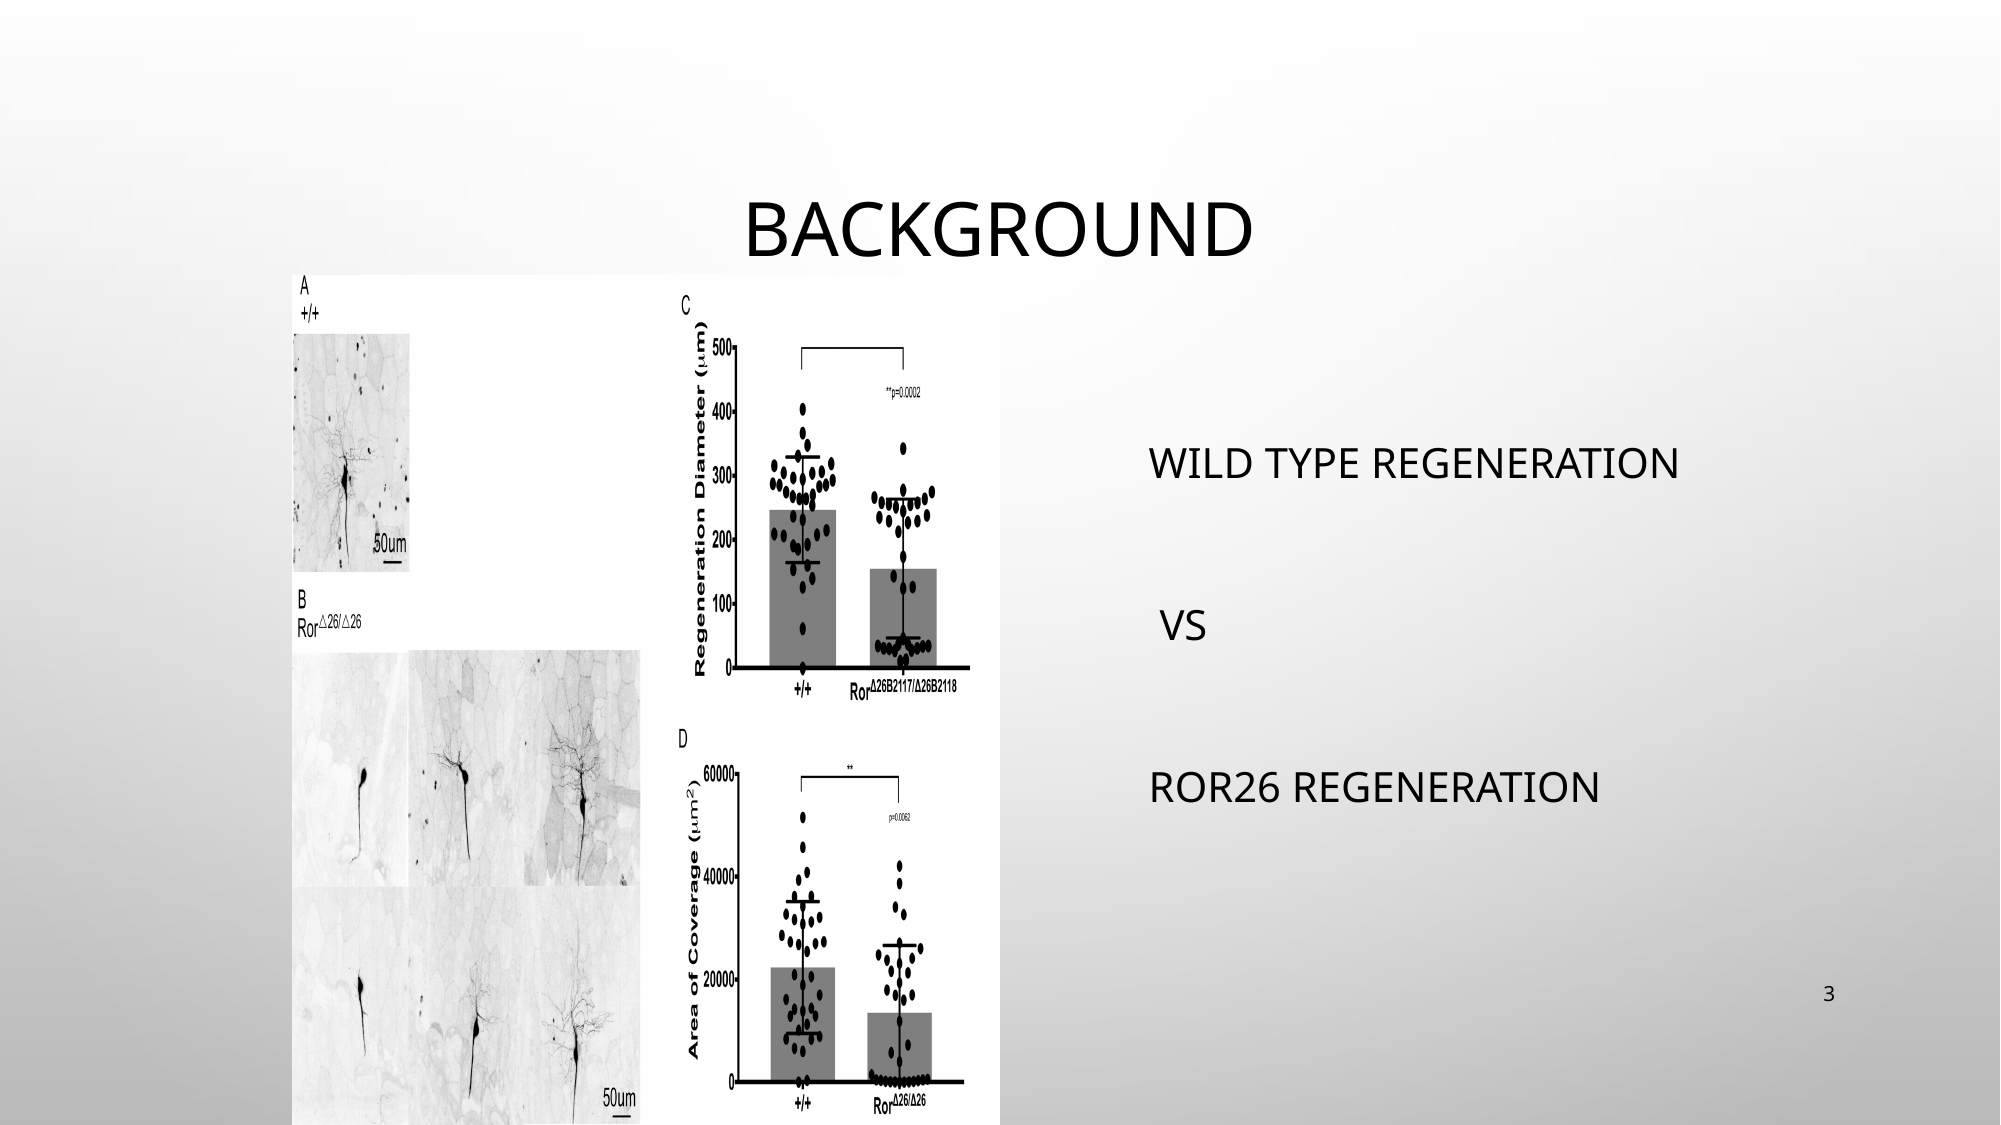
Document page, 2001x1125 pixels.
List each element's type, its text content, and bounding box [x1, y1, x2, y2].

picture [0, 0, 2000, 1125]
list wild type regeneration vs Ror26 regeneration [1133, 419, 1822, 982]
title Background [149, 101, 1851, 364]
slide_number 3 [1724, 965, 1851, 1025]
